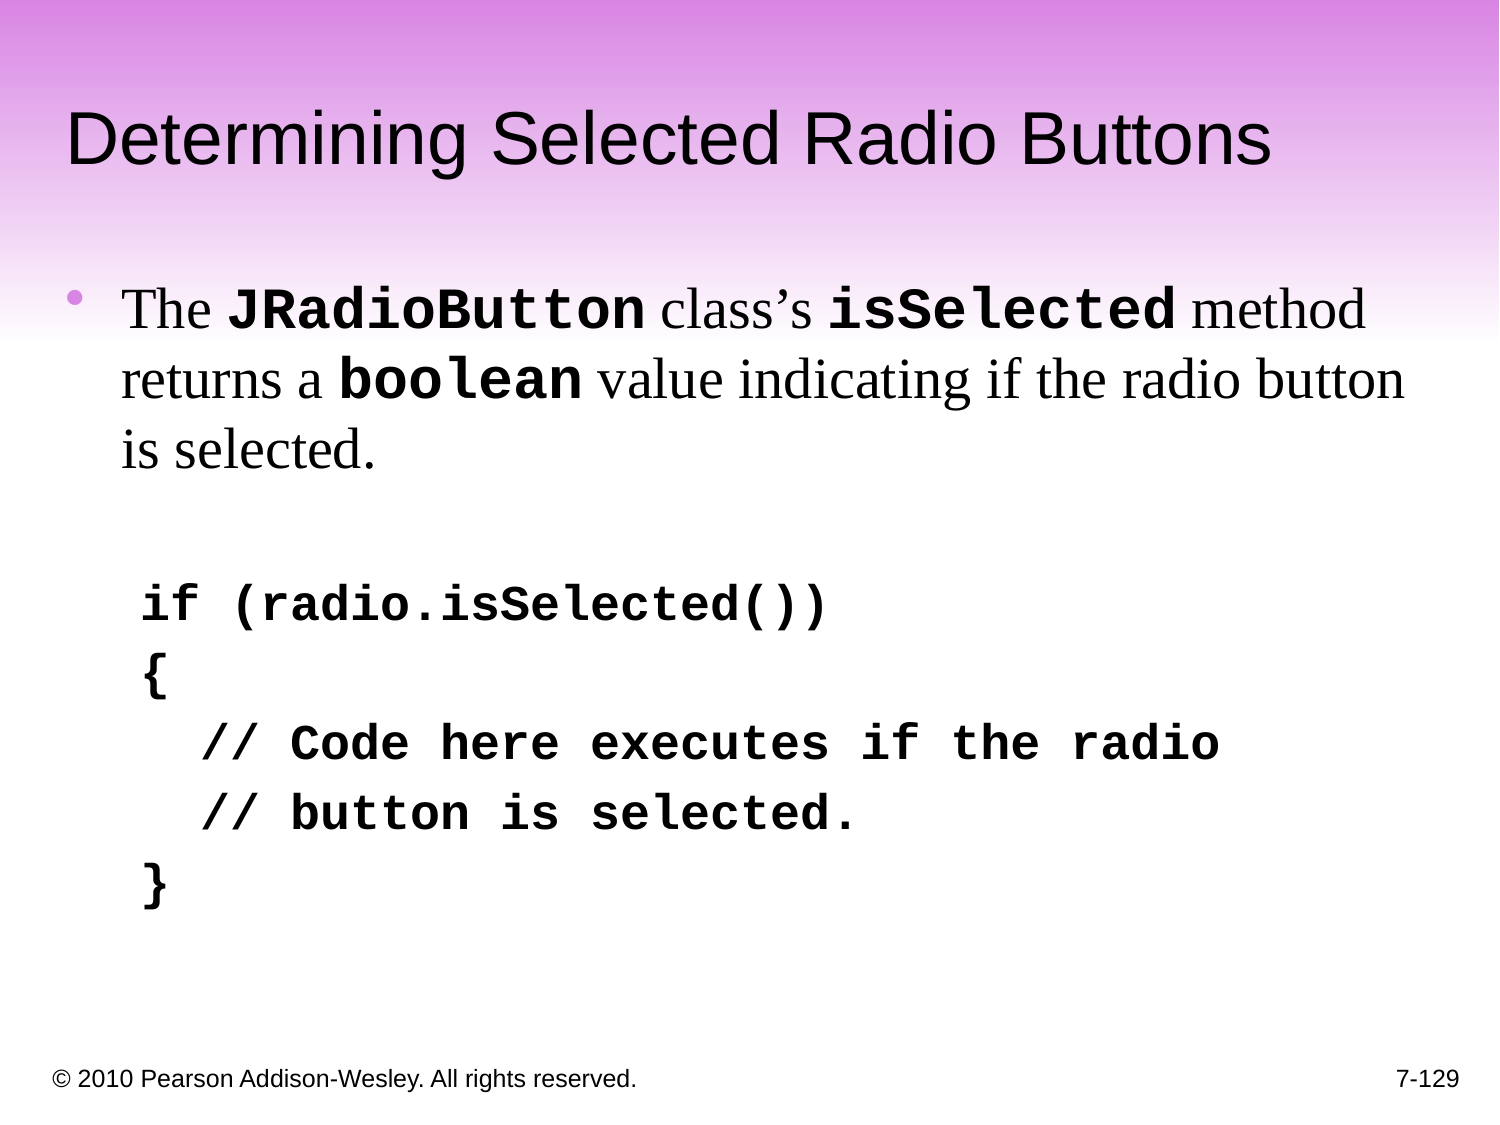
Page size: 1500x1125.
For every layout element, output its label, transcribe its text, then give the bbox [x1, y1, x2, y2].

title Determining Selected Radio Buttons [50, 0, 1450, 188]
list The JRadioButton class’s isSelected method returns a boolean value indicating if the radio button is selected. if (radio.isSelected()) { // Code here executes if the radio // button is selected. } [50, 262, 1411, 1013]
slide_number 7-129 [1162, 1024, 1476, 1101]
